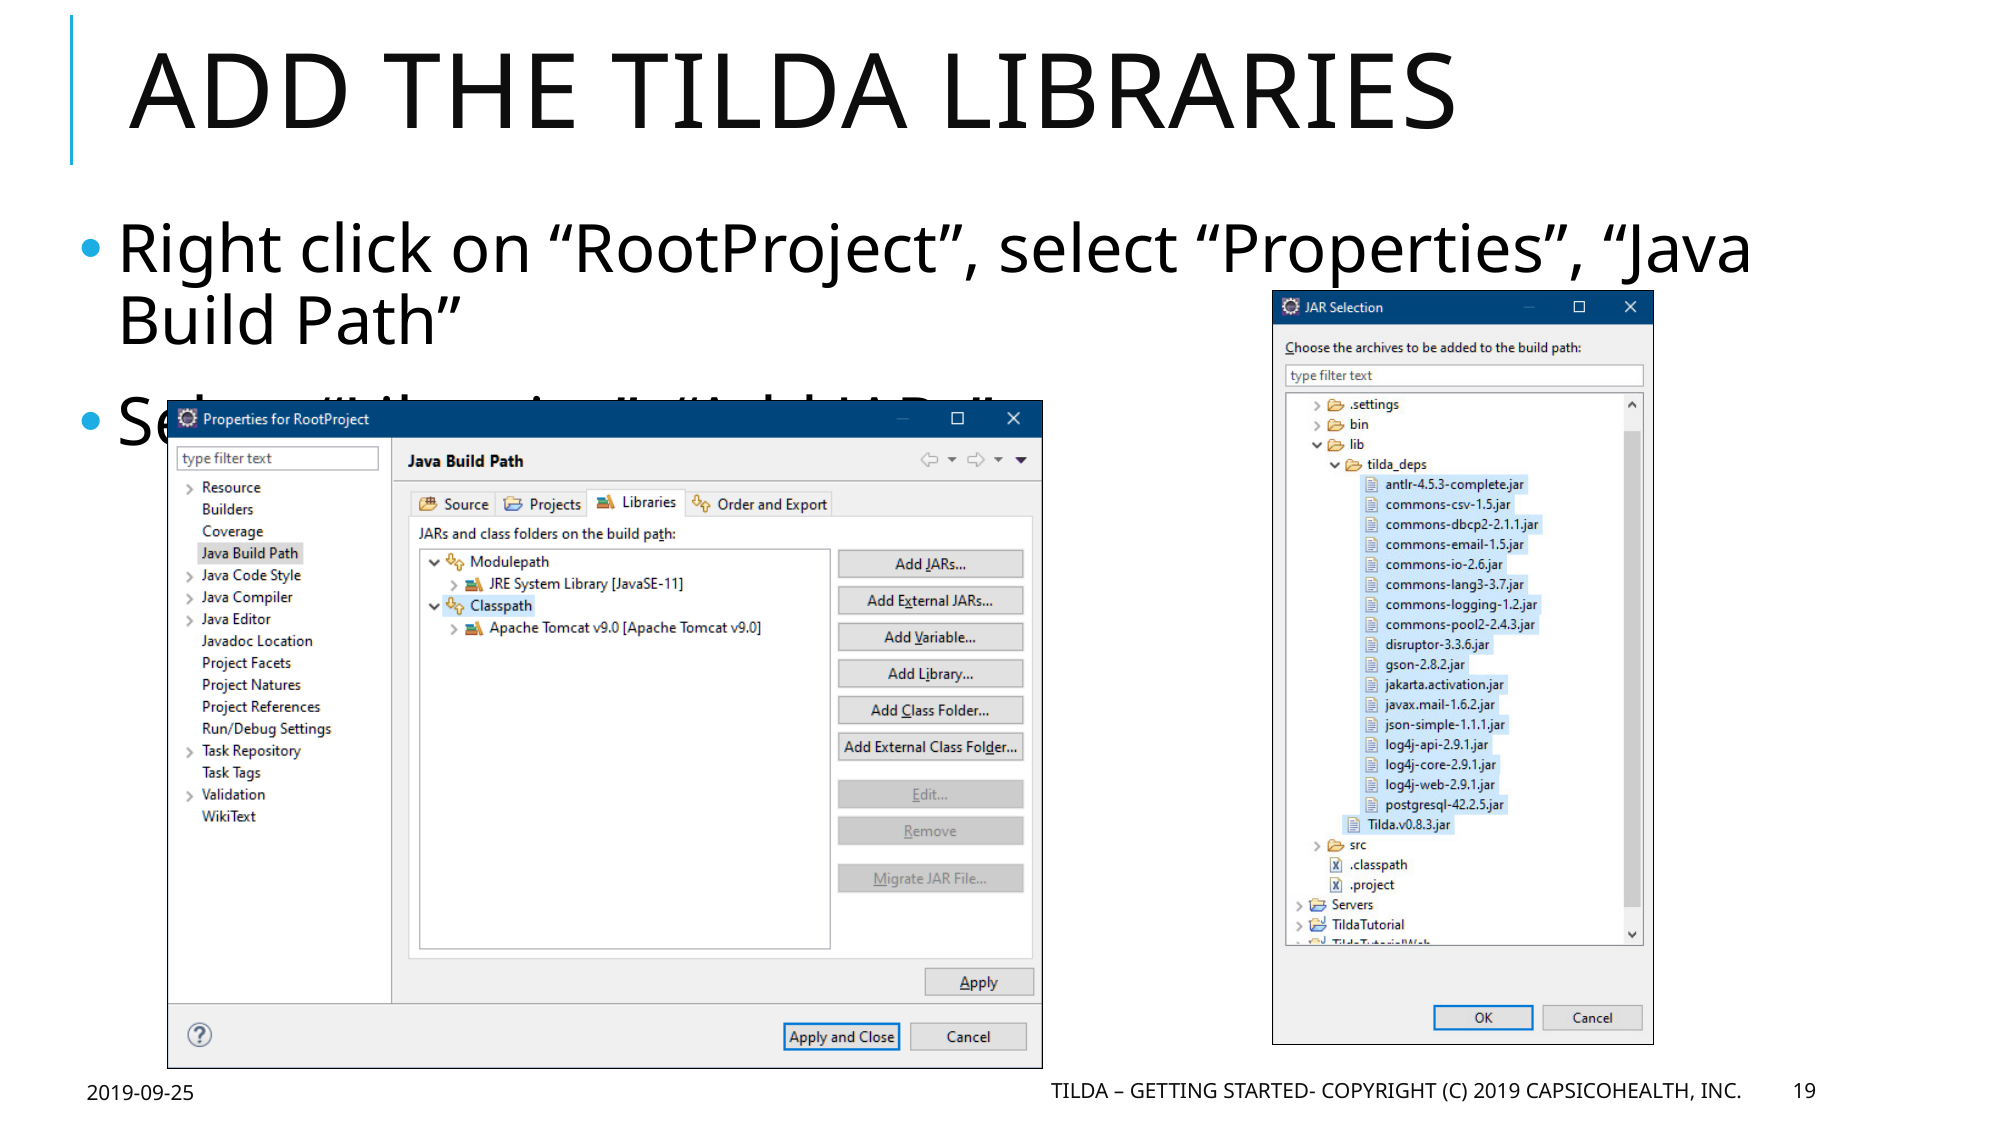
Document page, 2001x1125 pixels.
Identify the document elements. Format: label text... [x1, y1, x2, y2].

title Add the Tilda Libraries [114, 34, 1938, 163]
picture [167, 400, 1043, 1069]
slide_number 19 [1777, 1077, 1938, 1107]
picture [1272, 289, 1654, 1045]
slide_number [71, 1077, 522, 1107]
list Right click on “RootProject”, select “Properties”, “Java Build Path” Select “Libraries”, “Add JARs” [71, 207, 1938, 1035]
footer Tilda – Getting Started- Copyright (c) 2019 CapsicoHealth, Inc. [559, 1077, 1763, 1107]
